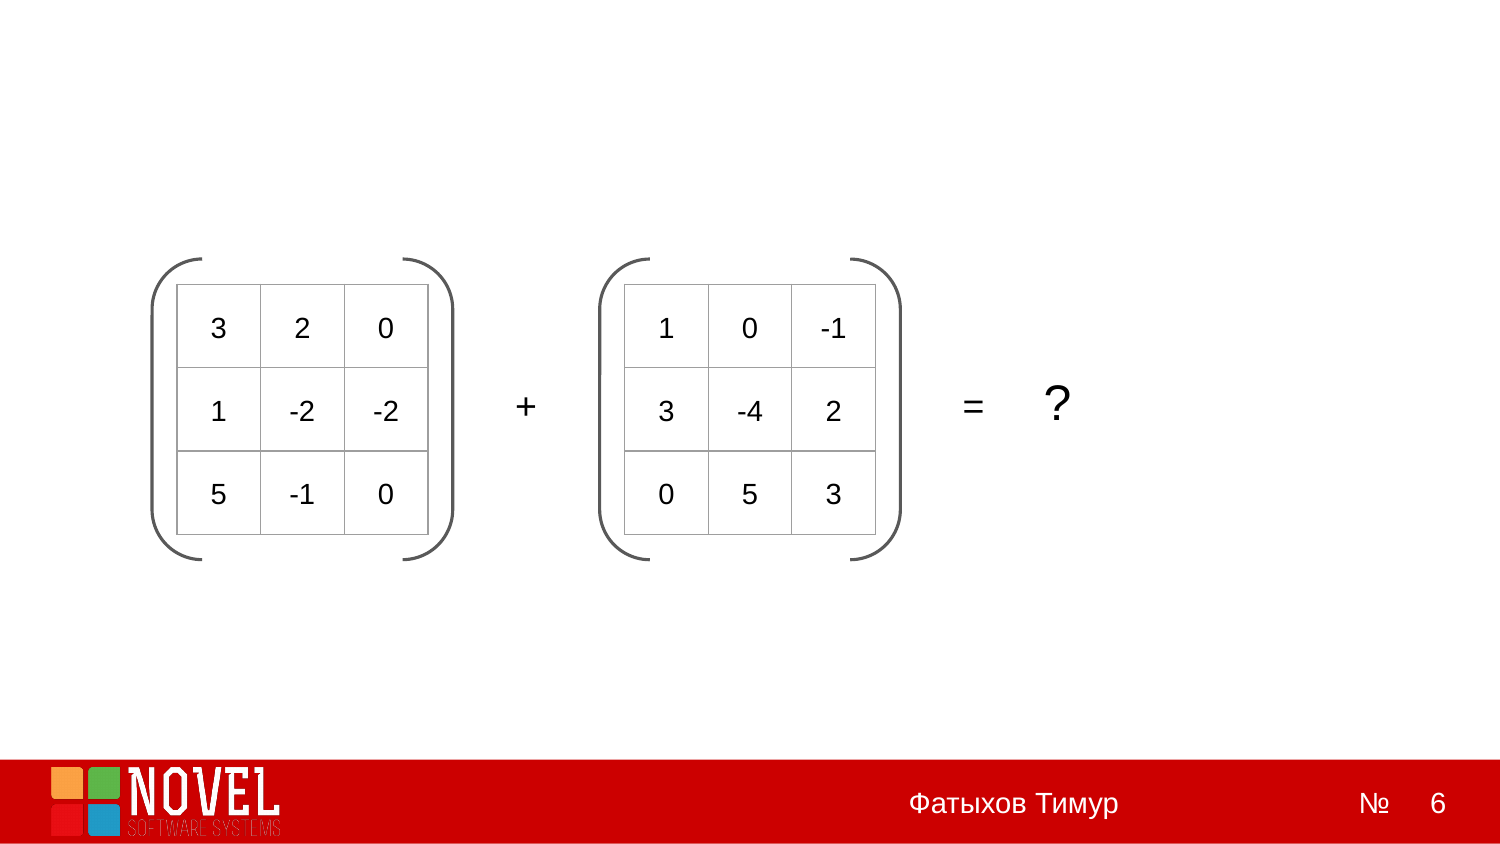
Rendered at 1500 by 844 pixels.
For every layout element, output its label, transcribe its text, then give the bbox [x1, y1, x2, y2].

text_box [599, 259, 901, 560]
text_box + [491, 367, 561, 452]
table_cell -2 [261, 368, 344, 450]
table_header 1 [625, 285, 708, 367]
table_cell -2 [345, 368, 427, 450]
table_header -1 [792, 285, 875, 367]
slide_number ‹#› [1415, 759, 1500, 844]
table_cell 3 [625, 368, 708, 450]
table_cell -1 [261, 452, 344, 534]
table_header 0 [709, 285, 791, 367]
table_cell 1 [178, 368, 260, 450]
table_cell 5 [178, 452, 260, 534]
table_cell 5 [709, 452, 791, 534]
text_box [152, 258, 453, 560]
table_cell 3 [792, 452, 875, 534]
table_header 3 [178, 285, 260, 367]
picture [51, 767, 280, 836]
table_cell 0 [625, 452, 708, 534]
table_header 2 [261, 285, 344, 367]
table_header 0 [345, 285, 427, 367]
table_cell 0 [345, 452, 427, 534]
table_cell -4 [709, 368, 791, 450]
table_cell 2 [792, 368, 875, 450]
text_box = [939, 367, 1009, 452]
text_box ? [1023, 355, 1092, 440]
